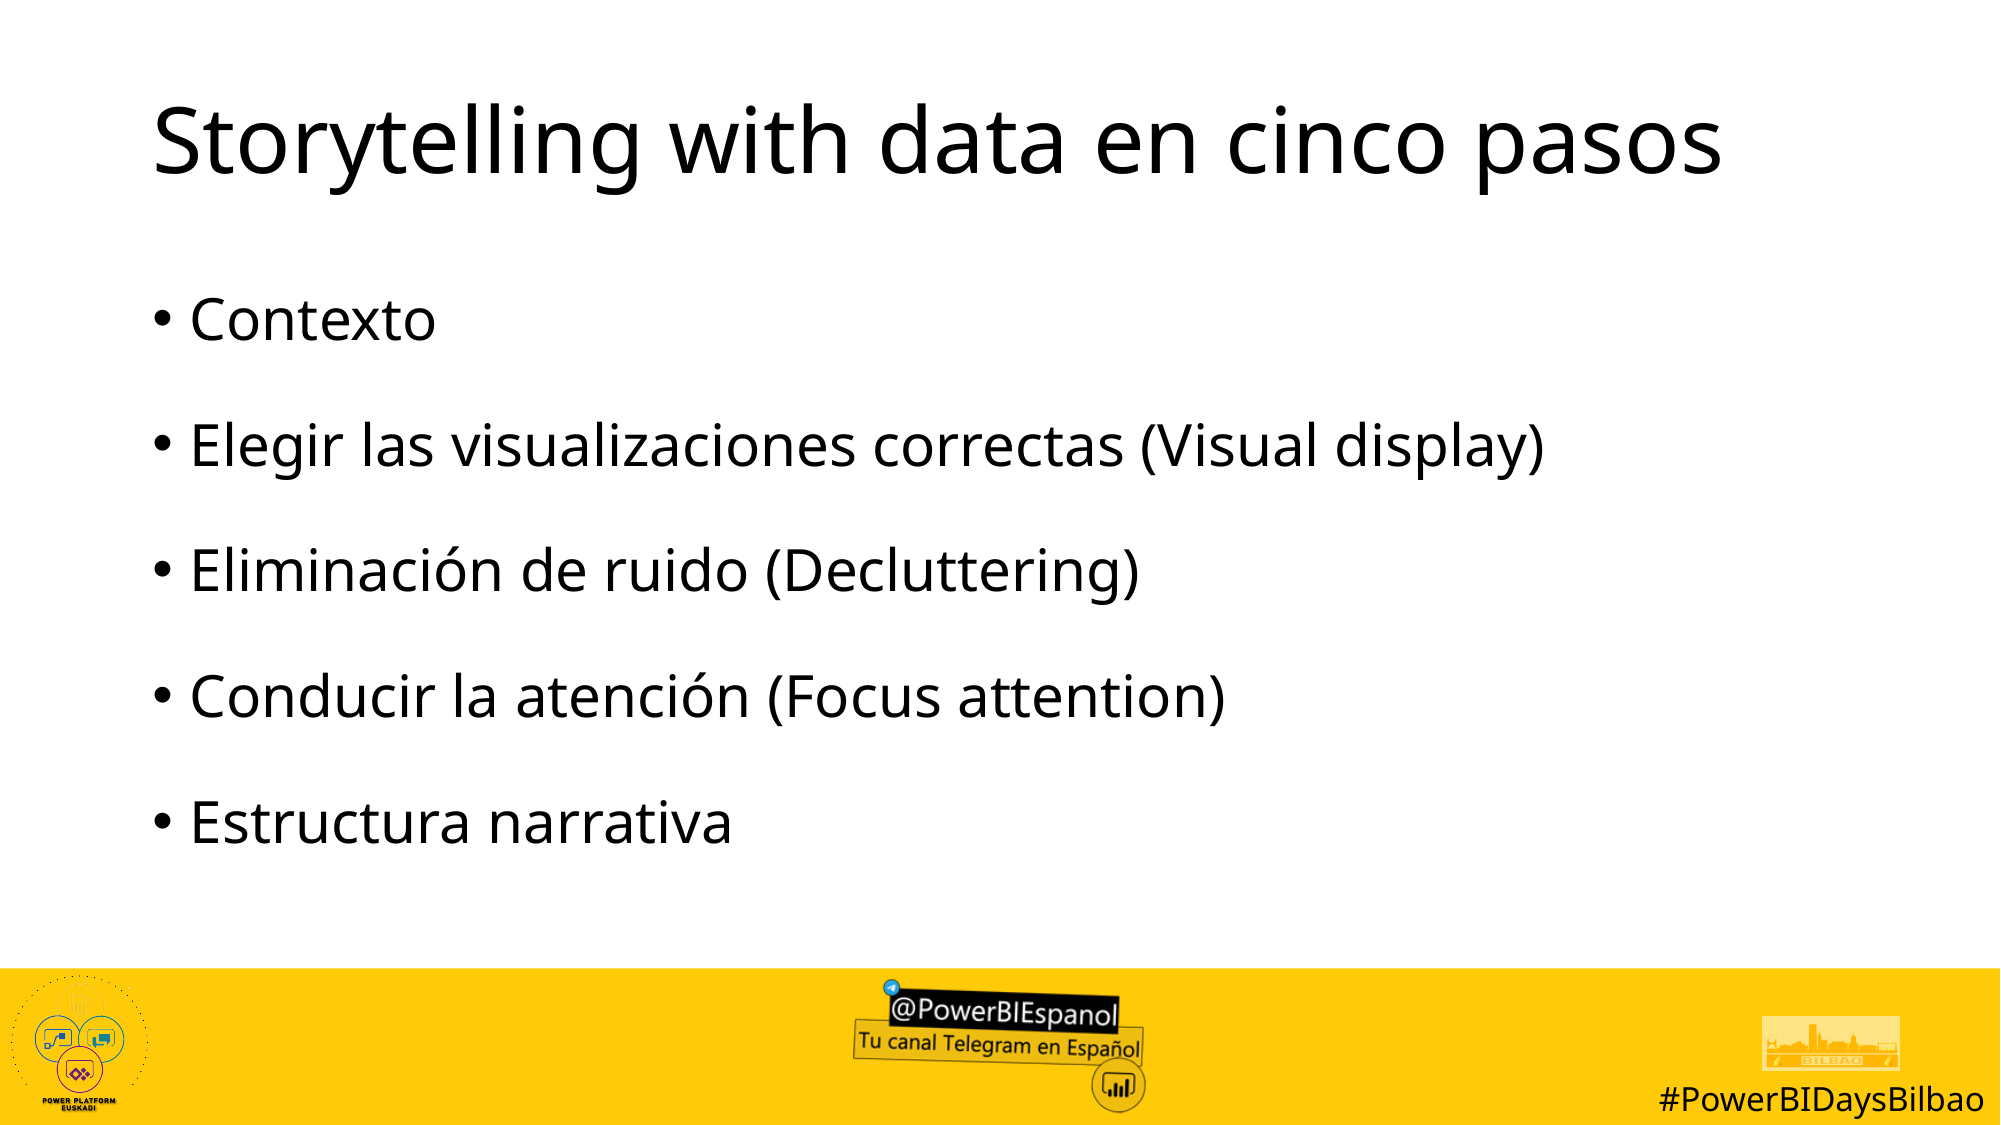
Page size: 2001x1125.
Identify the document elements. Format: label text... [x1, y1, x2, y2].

picture [11, 975, 148, 1116]
title Storytelling with data en cinco pasos [137, 59, 1863, 229]
picture [853, 976, 1147, 1117]
list Contexto Elegir las visualizaciones correctas (Visual display) Eliminación de ruido (Decluttering) Conducir la atención (Focus attention) Estructura narrativa [137, 239, 1863, 954]
